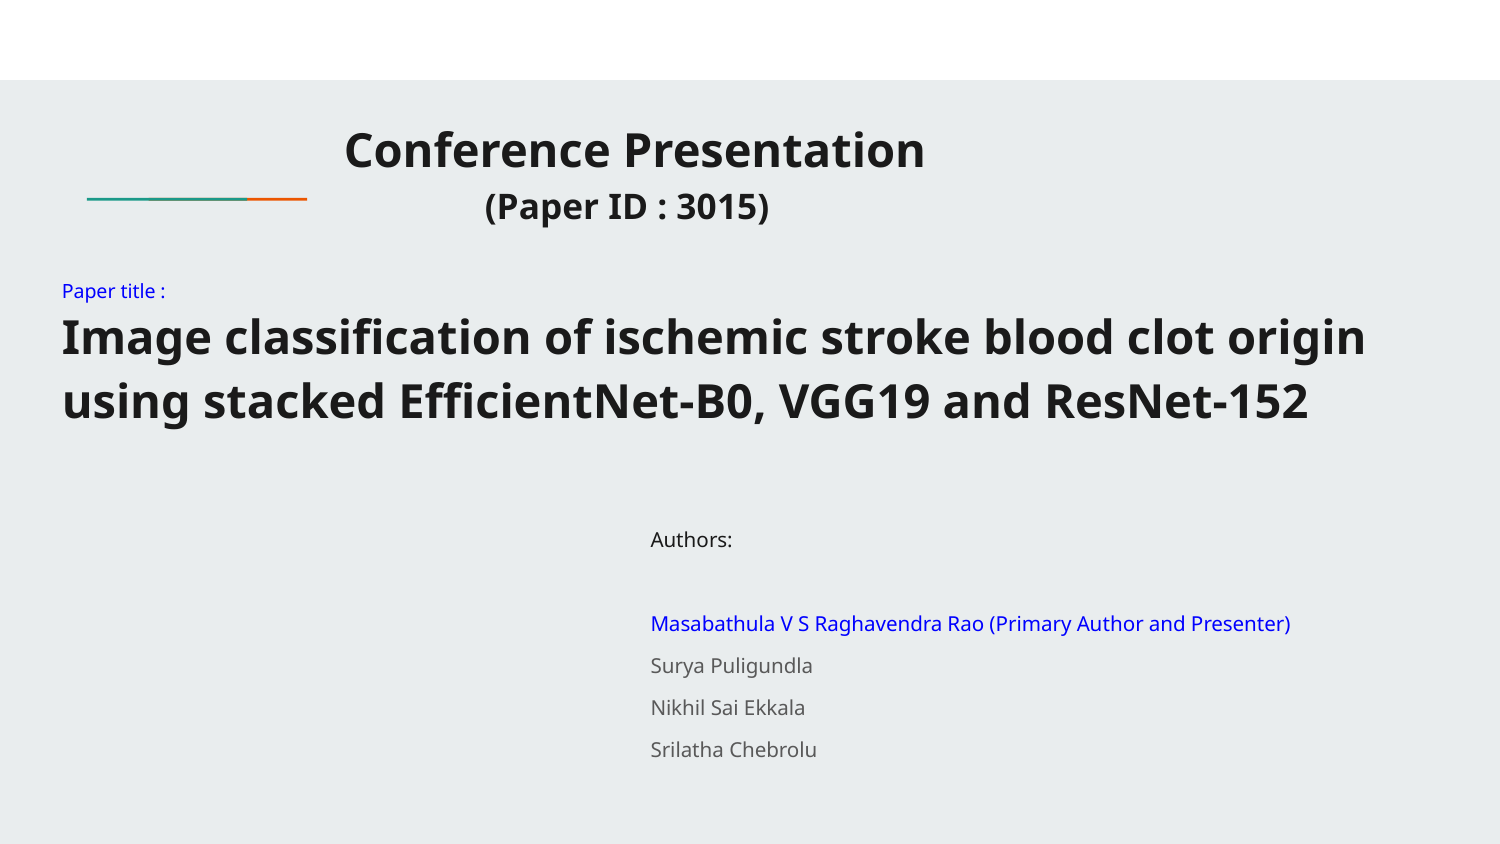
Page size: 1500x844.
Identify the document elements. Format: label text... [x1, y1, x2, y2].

title Conference Presentation (Paper ID : 3015) Paper title : Image classification of ischemic stroke blood clot origin using stacked EfficientNet-B0, VGG19 and ResNet-152 [46, 102, 1412, 497]
subtitle Authors: Masabathula V S Raghavendra Rao (Primary Author and Presenter) Surya Puligundla Nikhil Sai Ekkala Srilatha Chebrolu [635, 496, 1455, 780]
